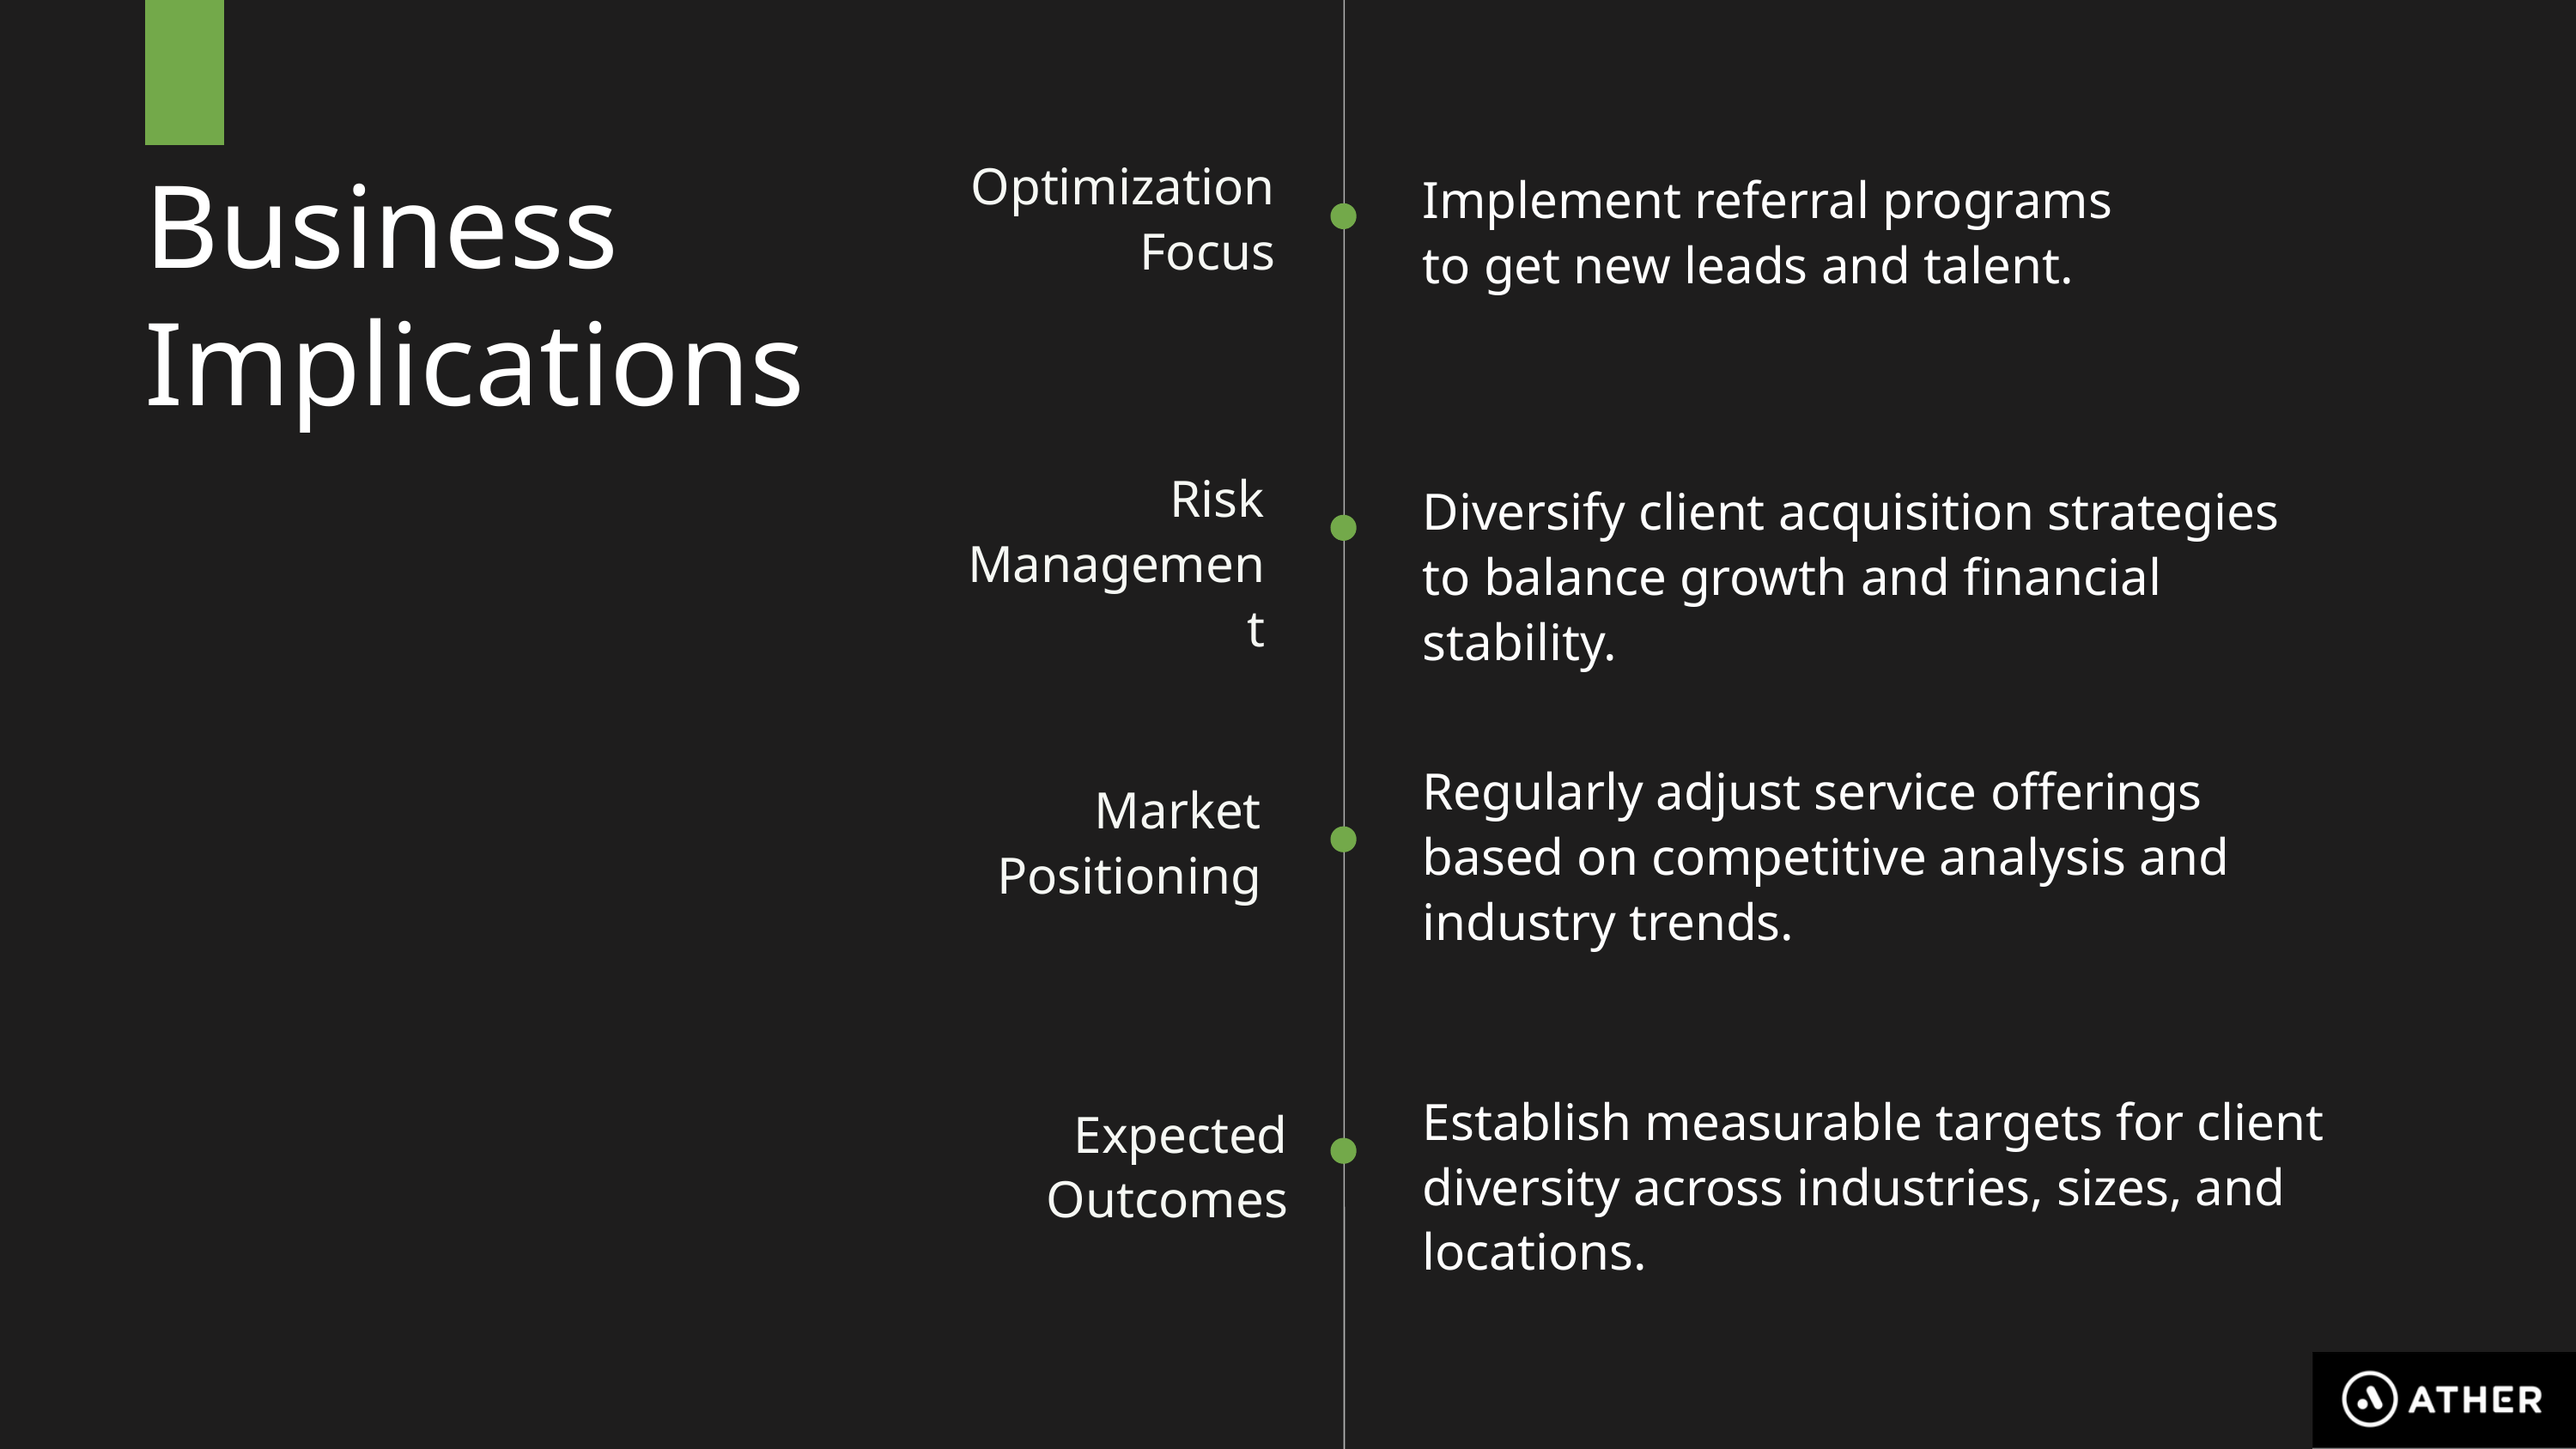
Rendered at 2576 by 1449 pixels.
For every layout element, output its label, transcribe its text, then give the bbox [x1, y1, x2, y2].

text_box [1330, 514, 1357, 542]
text_box Risk Management [955, 462, 1265, 658]
text_box Market Positioning [941, 773, 1261, 904]
text_box Optimization Focus [955, 149, 1276, 281]
text_box Regularly adjust service offerings based on competitive analysis and industry trends. [1422, 755, 2313, 950]
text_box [1330, 826, 1357, 853]
text_box Business Implications [144, 154, 905, 429]
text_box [1330, 1137, 1357, 1164]
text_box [1330, 203, 1357, 230]
text_box Implement referral programs to get new leads and talent. [1422, 163, 2163, 294]
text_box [144, 0, 224, 145]
text_box [2312, 1352, 2576, 1449]
text_box Expected Outcomes [921, 1098, 1288, 1228]
text_box Diversify client acquisition strategies to balance growth and financial stability. [1422, 475, 2313, 670]
text_box Establish measurable targets for client diversity across industries, sizes, and locations. [1422, 1085, 2344, 1281]
